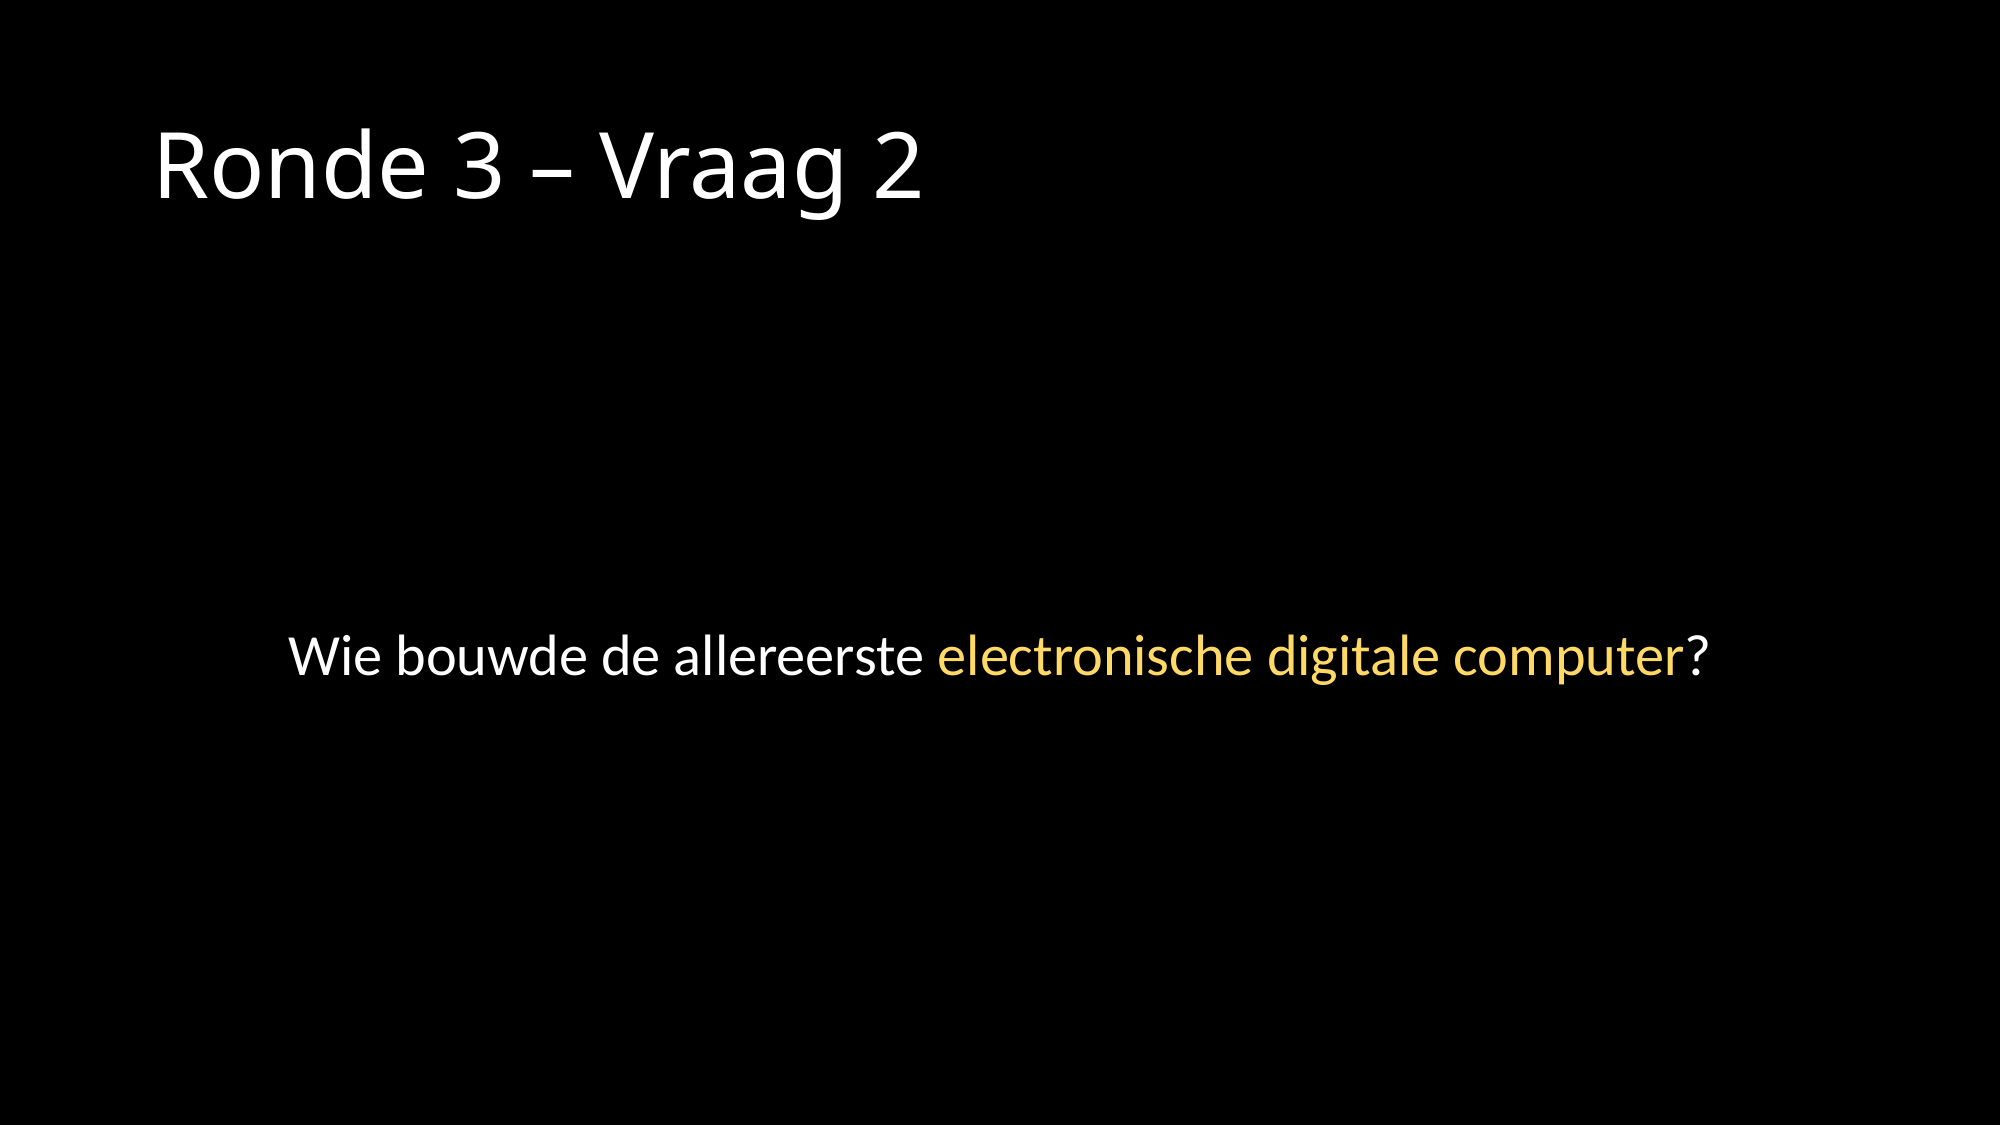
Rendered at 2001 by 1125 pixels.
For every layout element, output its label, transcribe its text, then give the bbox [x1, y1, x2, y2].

list Wie bouwde de allereerste electronische digitale computer? [137, 299, 1863, 1014]
title Ronde 3 – Vraag 2 [137, 59, 1863, 278]
